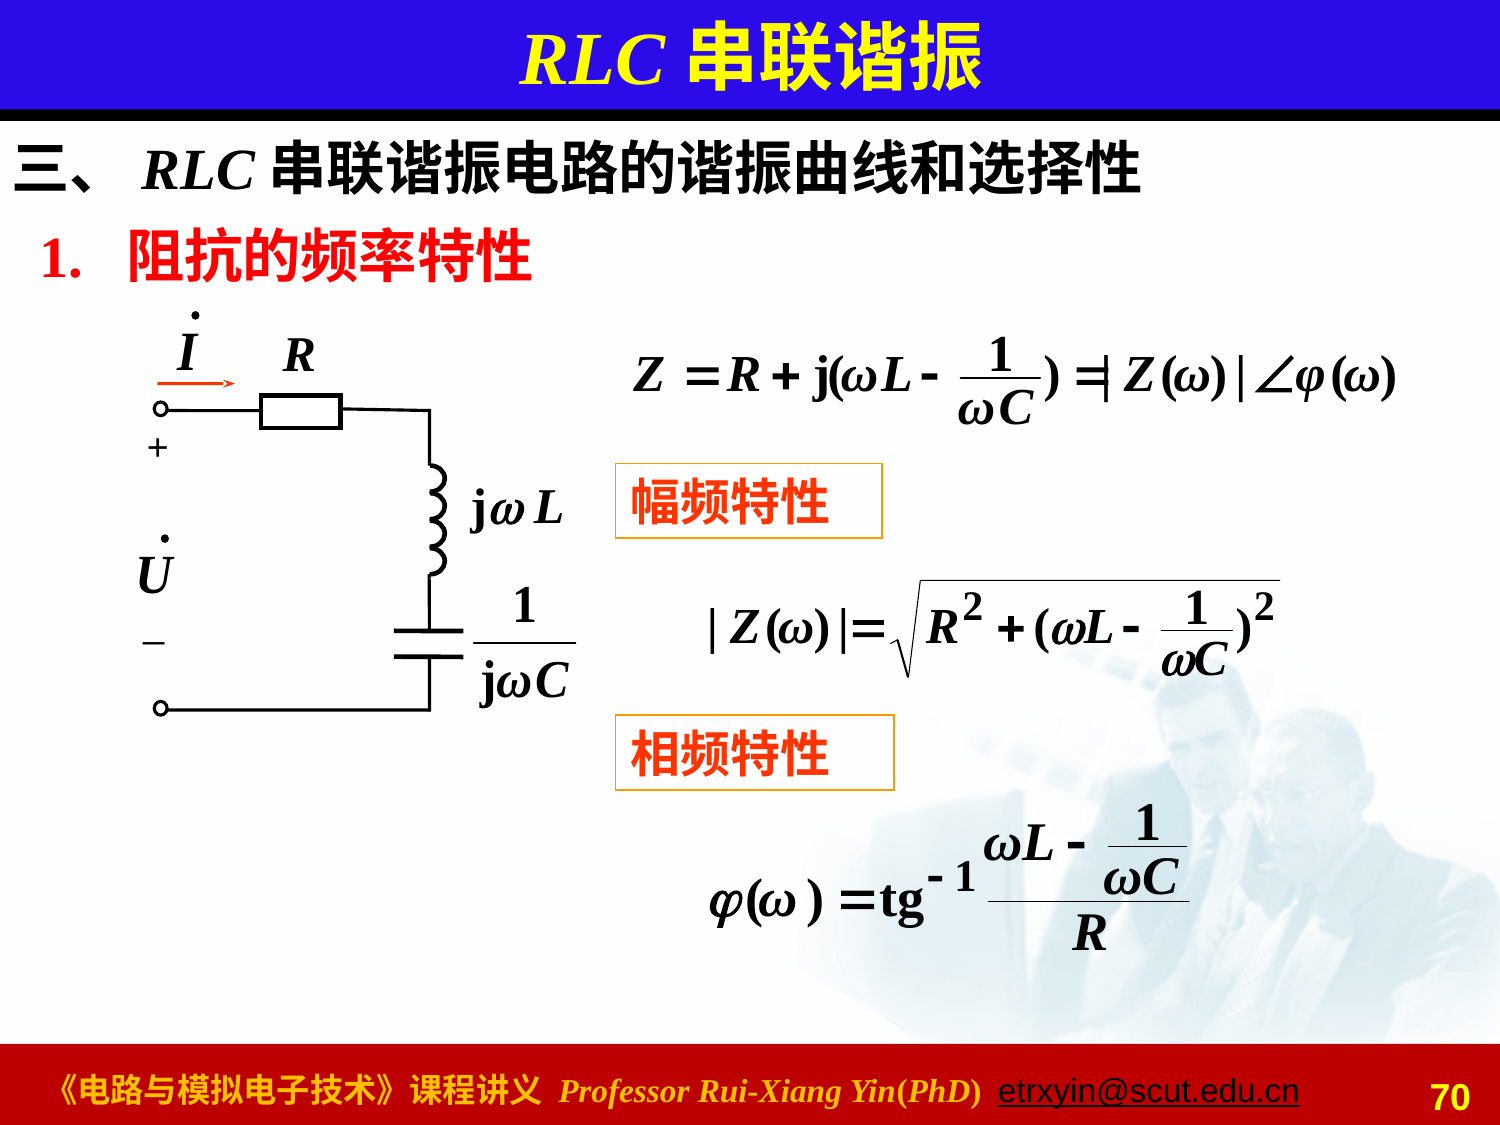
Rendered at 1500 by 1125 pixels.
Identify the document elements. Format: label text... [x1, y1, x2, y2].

text_box 三、RLC串联谐振电路的谐振曲线和选择性 [0, 123, 1158, 209]
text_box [706, 573, 1285, 684]
text_box 幅频特性 [615, 463, 882, 539]
text_box 1. 阻抗的频率特性 [24, 211, 549, 297]
slide_number 70 [1344, 1065, 1486, 1113]
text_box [706, 791, 1196, 955]
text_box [125, 259, 587, 719]
picture [0, 121, 1500, 1043]
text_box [622, 317, 1404, 435]
text_box 相频特性 [615, 715, 895, 790]
title RLC串联谐振 [0, 0, 1500, 110]
